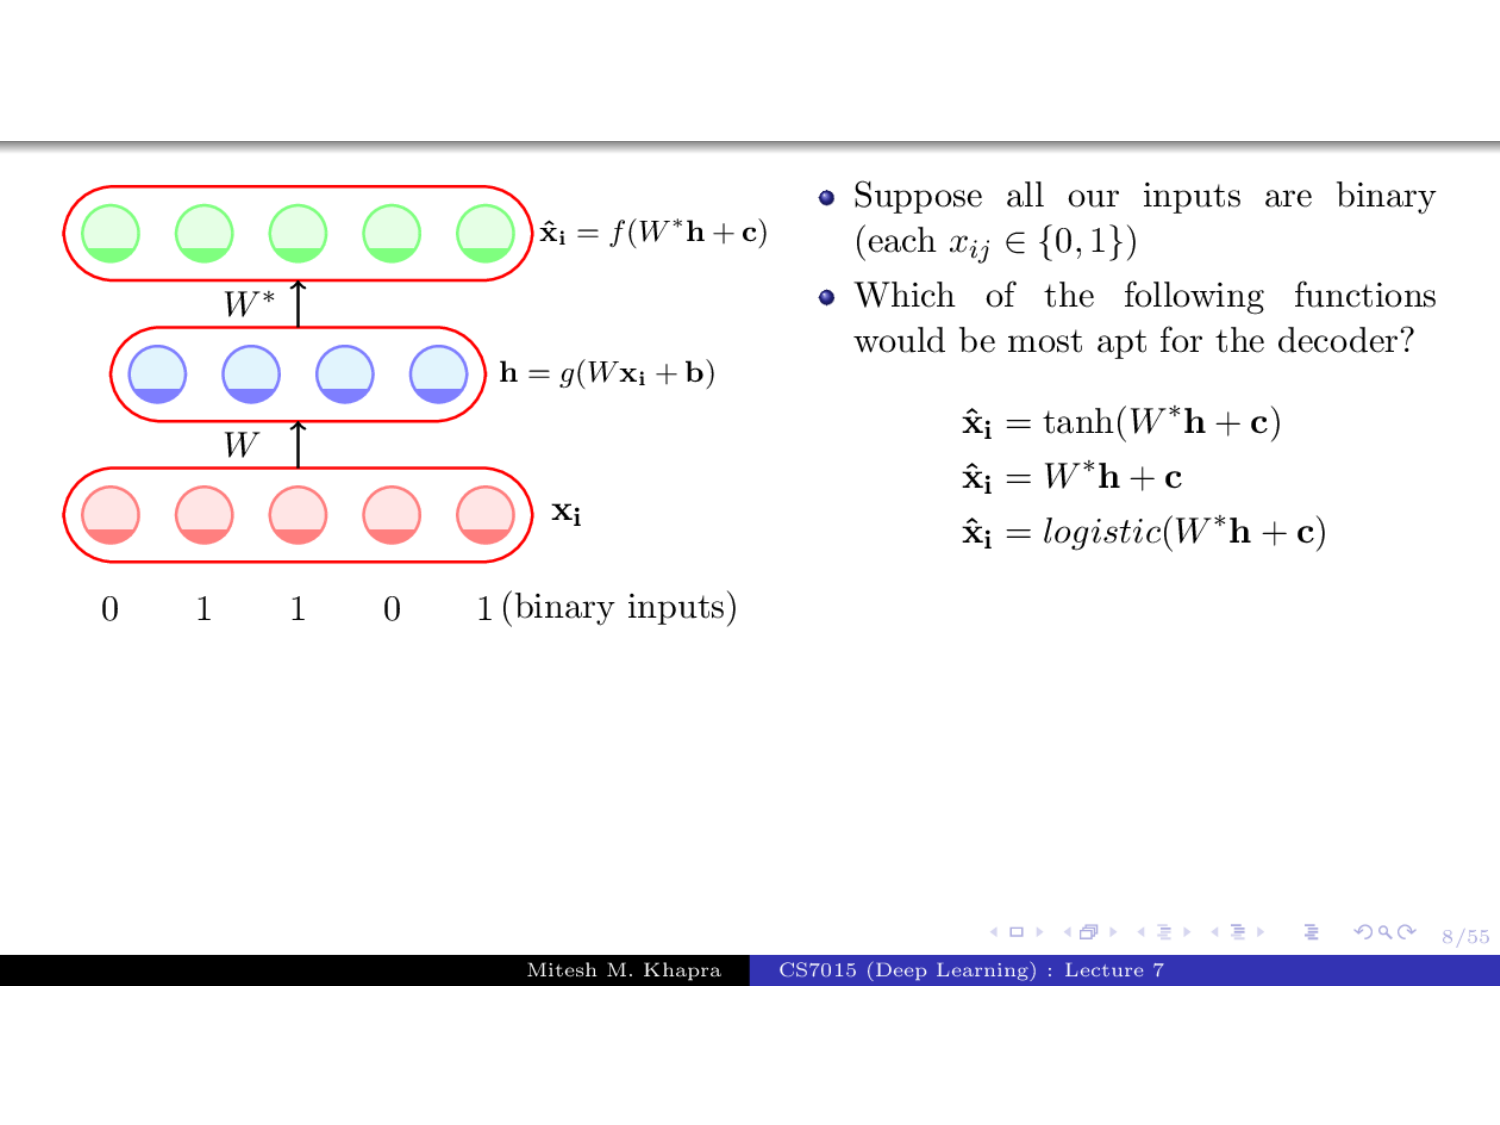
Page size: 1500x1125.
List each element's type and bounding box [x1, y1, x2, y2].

picture [0, 141, 1500, 986]
